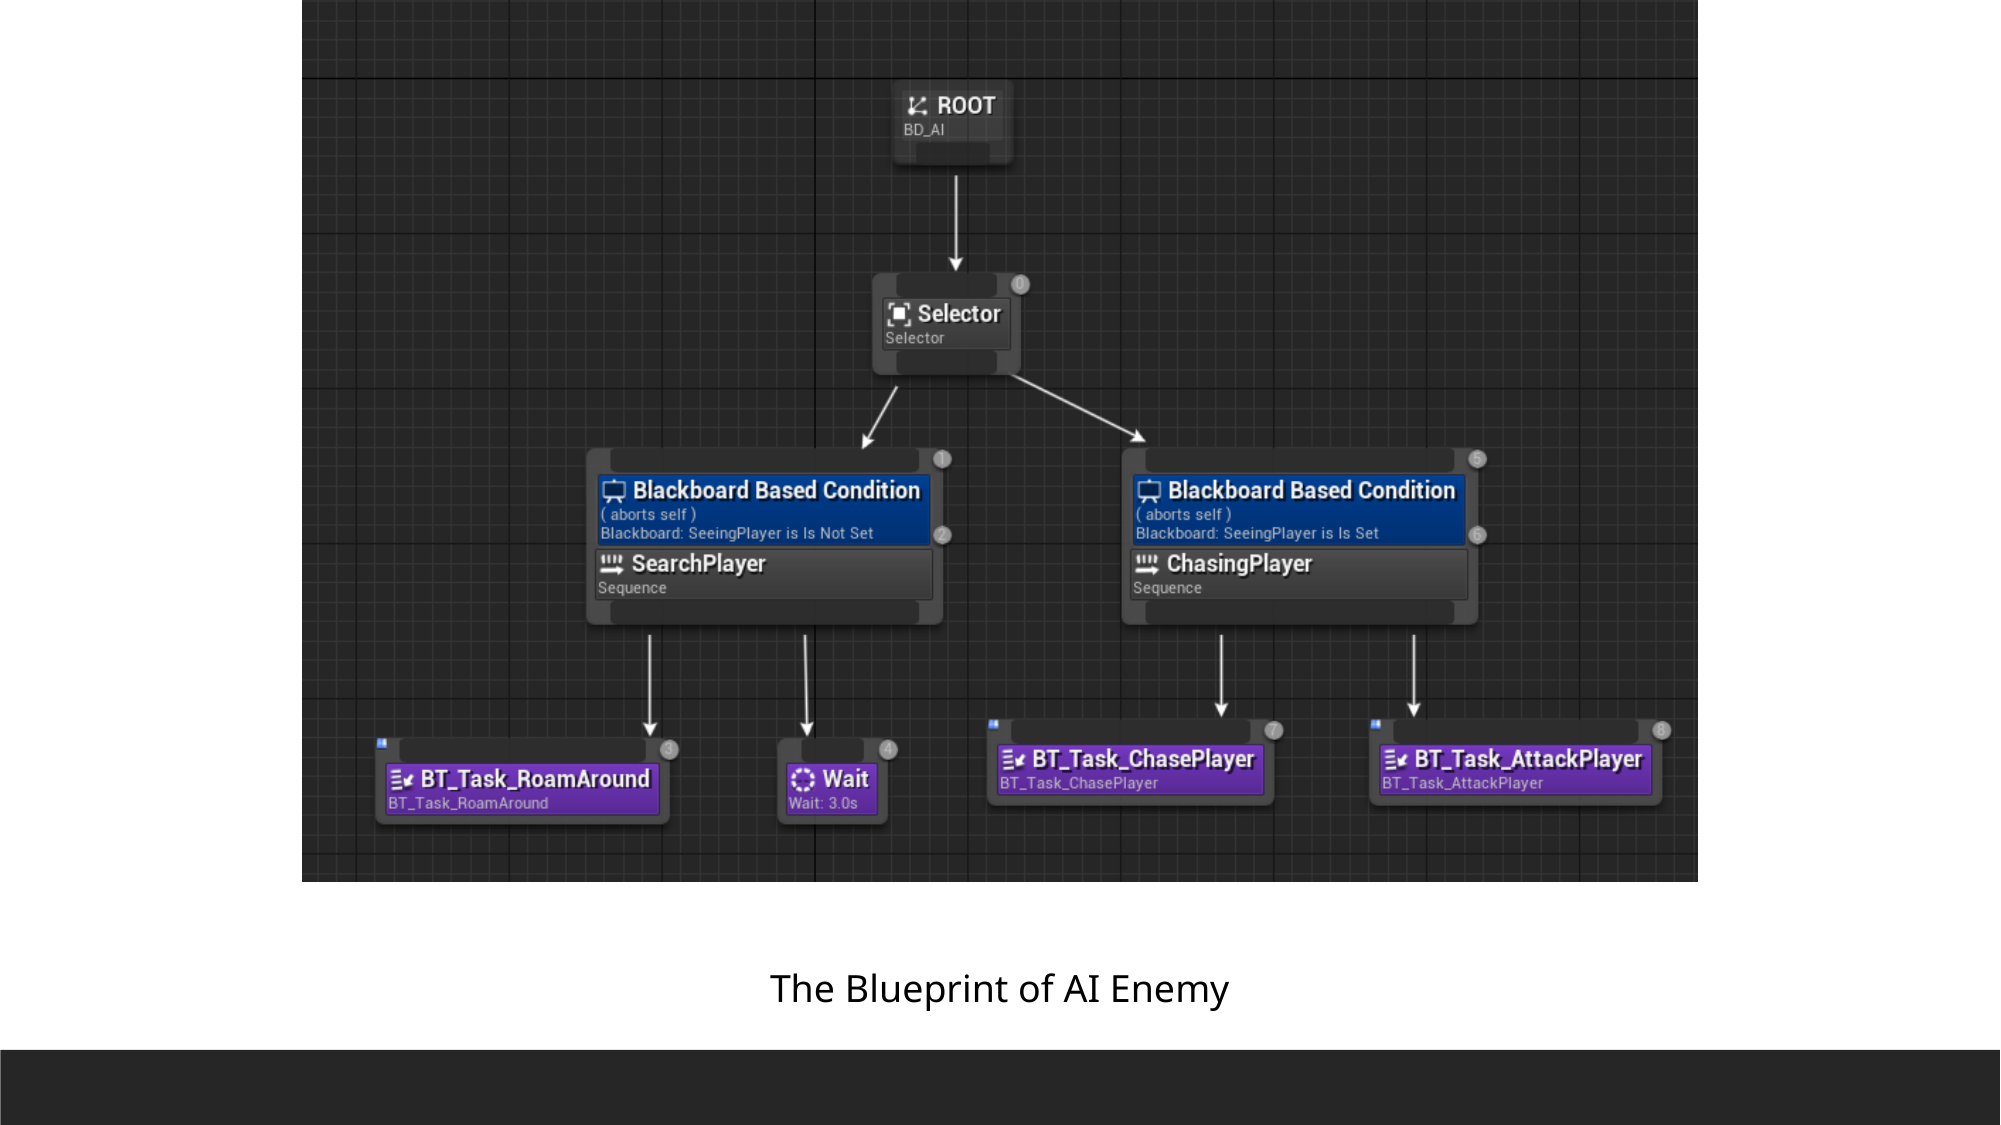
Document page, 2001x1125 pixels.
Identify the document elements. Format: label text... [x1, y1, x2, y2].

text_box The Blueprint of AI Enemy [755, 957, 1245, 1018]
picture [302, 0, 1698, 883]
